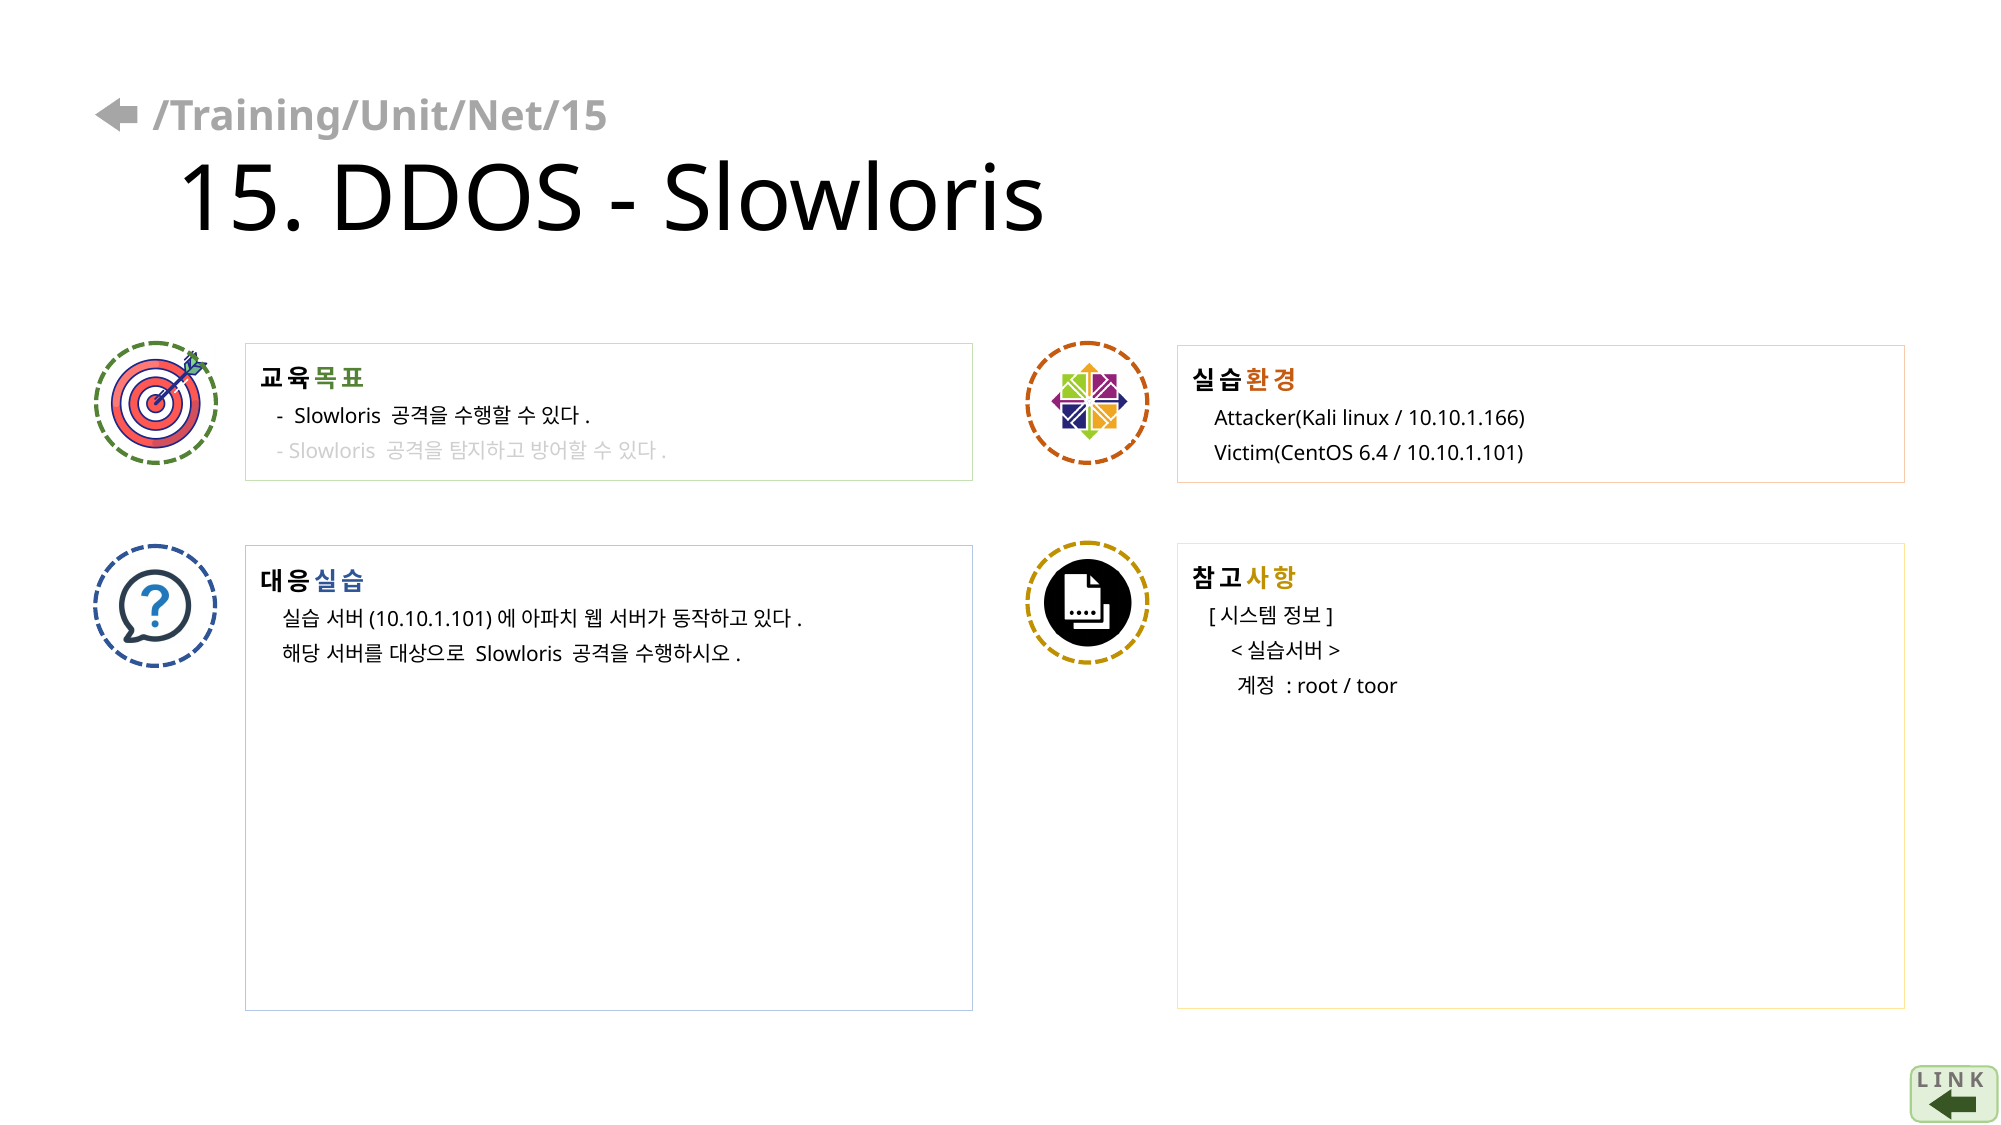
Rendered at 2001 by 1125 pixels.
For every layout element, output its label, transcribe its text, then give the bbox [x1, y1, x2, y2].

text_box [1026, 566, 1039, 640]
text_box 실습환경 Attacker(Kali linux / 10.10.1.166) Victim(CentOS 6.4 / 10.10.1.101) [1177, 345, 1905, 483]
text_box [94, 544, 217, 667]
text_box [95, 373, 103, 434]
text_box 대응실습 실습 서버(10.10.1.101)에 아파치 웹 서버가 동작하고 있다. 해당 서버를 대상으로 Slowloris 공격을 수행하시오. [245, 545, 973, 1011]
text_box 참고사항 [시스템 정보] <실습서버> 계정 : root / toor [1177, 543, 1905, 1009]
text_box [1050, 651, 1125, 664]
text_box [1026, 341, 1149, 464]
title /Training/Unit/Net/15 15. DDOS - Slowloris [137, 59, 1863, 278]
picture [117, 567, 193, 644]
text_box [1136, 565, 1149, 640]
picture [103, 343, 215, 455]
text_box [1901, 1059, 2000, 1125]
text_box [93, 95, 139, 134]
text_box 교육목표 - Slowloris 공격을 수행할 수 있다. - Slowloris 공격을 탐지하고 방어할 수 있다. [245, 343, 973, 481]
text_box [124, 455, 187, 464]
picture [1039, 554, 1136, 651]
text_box [1051, 541, 1125, 554]
picture [1048, 360, 1131, 443]
